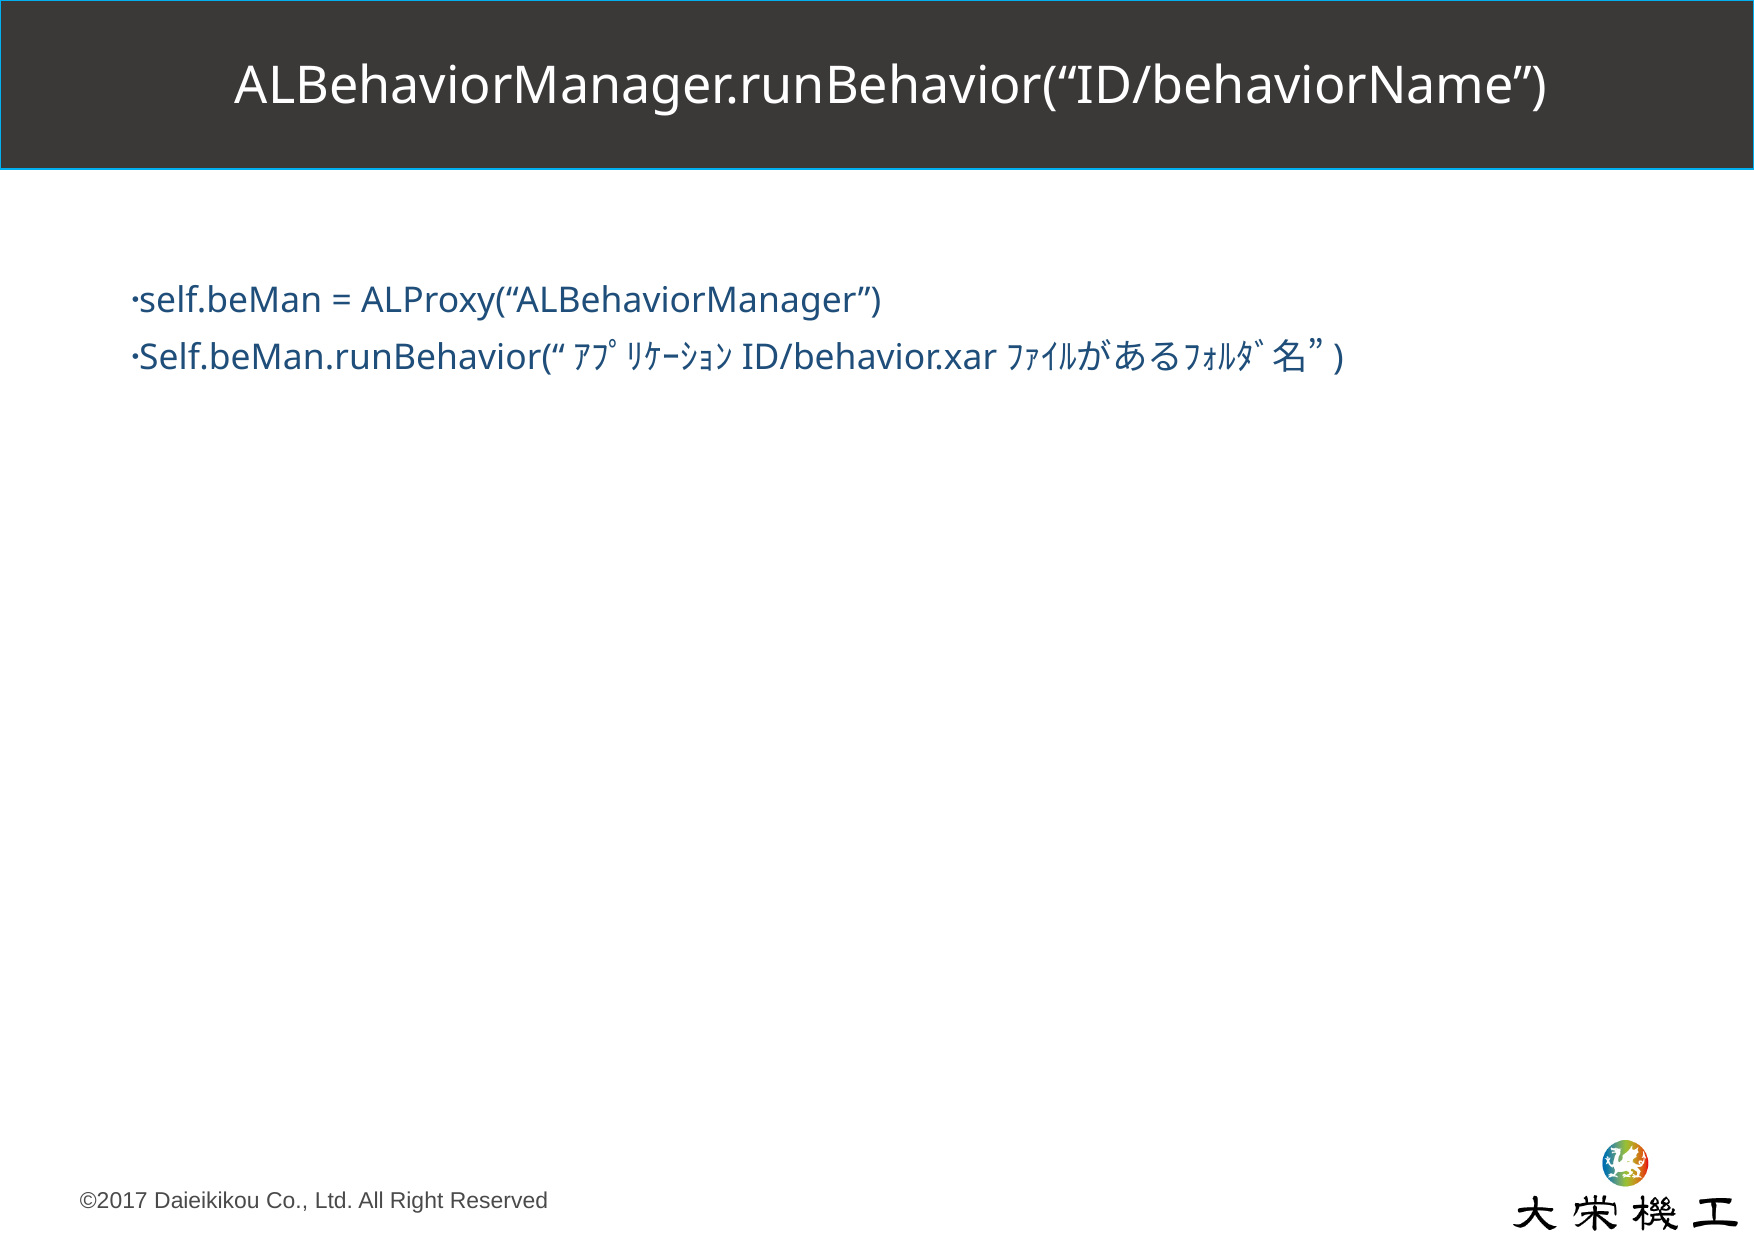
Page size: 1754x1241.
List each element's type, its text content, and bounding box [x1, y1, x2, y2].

list self.beMan = ALProxy(“ALBehaviorManager”) Self.beMan.runBehavior(“ｱﾌﾟﾘｹｰｼｮﾝID/behavior.xarﾌｧｲﾙがあるﾌｫﾙﾀﾞ名”) [58, 271, 1696, 1163]
subtitle ALBehaviorManager.runBehavior(“ID/behaviorName”) [112, 5, 1644, 160]
picture [1513, 1140, 1738, 1231]
